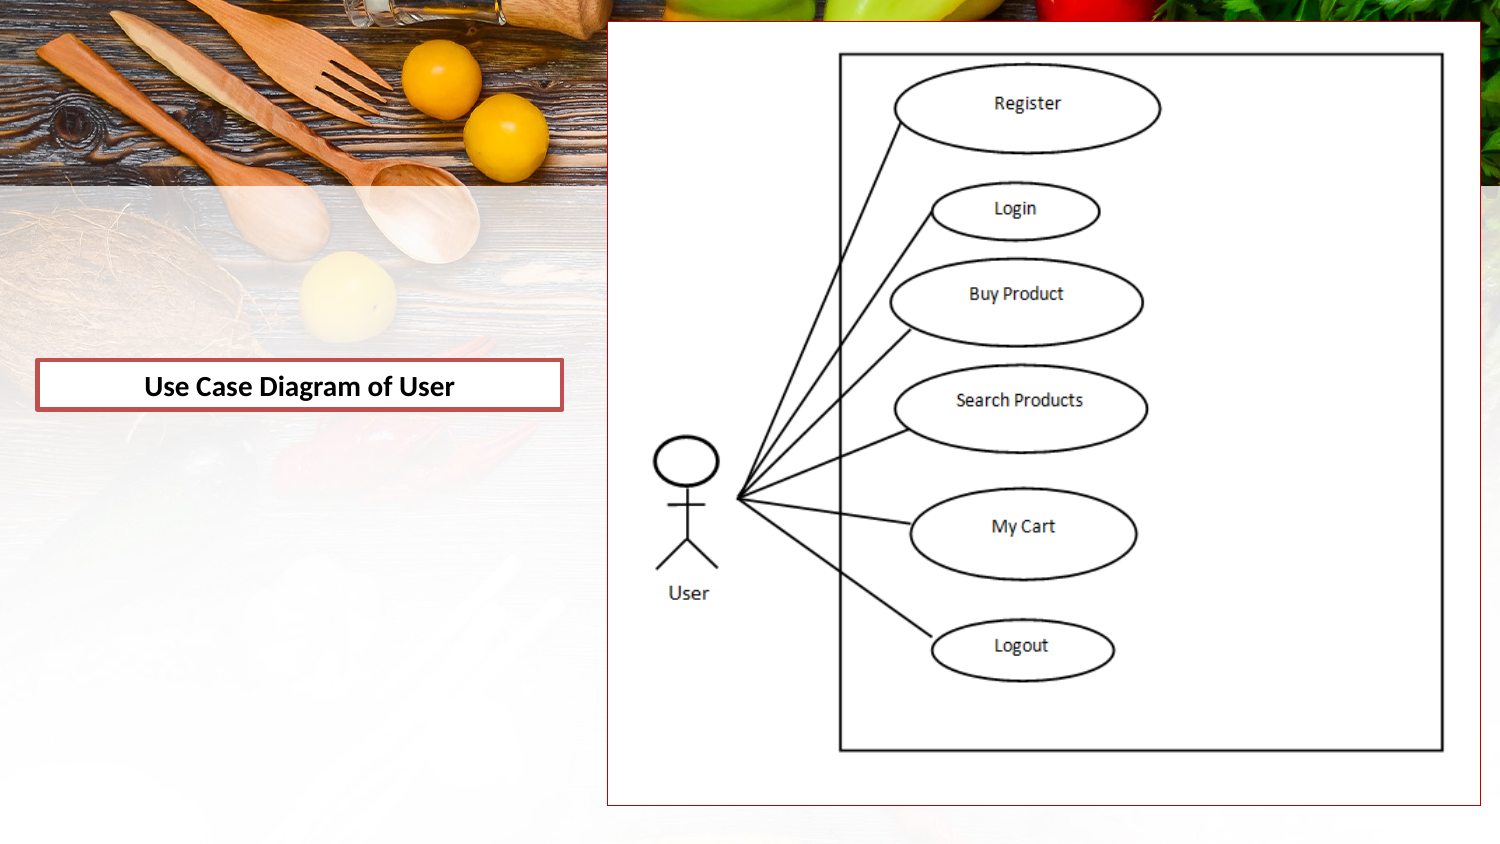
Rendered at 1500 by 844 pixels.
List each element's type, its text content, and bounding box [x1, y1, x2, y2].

text_box Use Case Diagram of User [35, 358, 564, 412]
picture [0, 0, 1500, 844]
